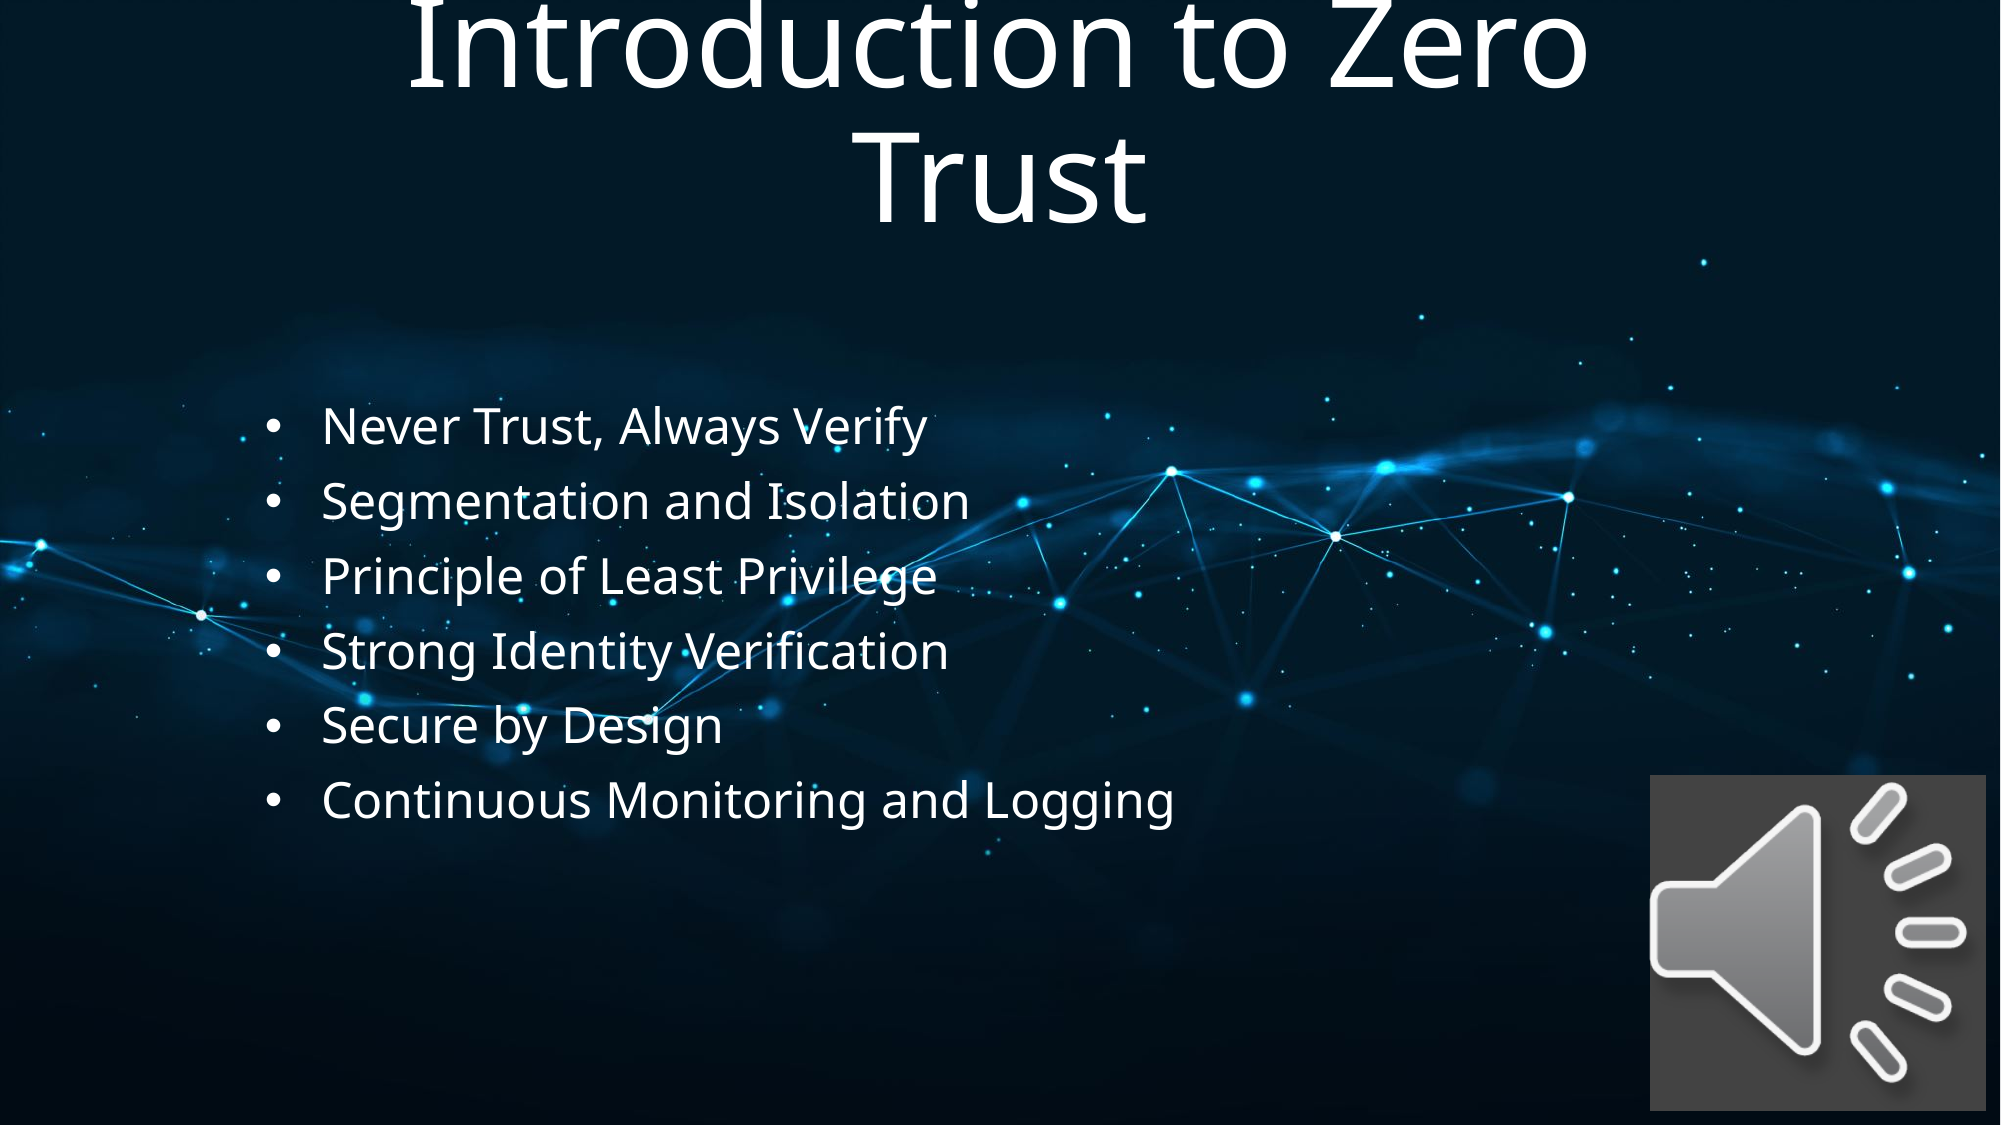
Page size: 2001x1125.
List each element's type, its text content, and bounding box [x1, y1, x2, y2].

subtitle Never Trust, Always Verify Segmentation and Isolation Principle of Least Privilege Strong Identity Verification Secure by Design Continuous Monitoring and Logging [249, 394, 1750, 917]
title Introduction to Zero Trust [249, 0, 1750, 258]
picture [0, 0, 2001, 1125]
